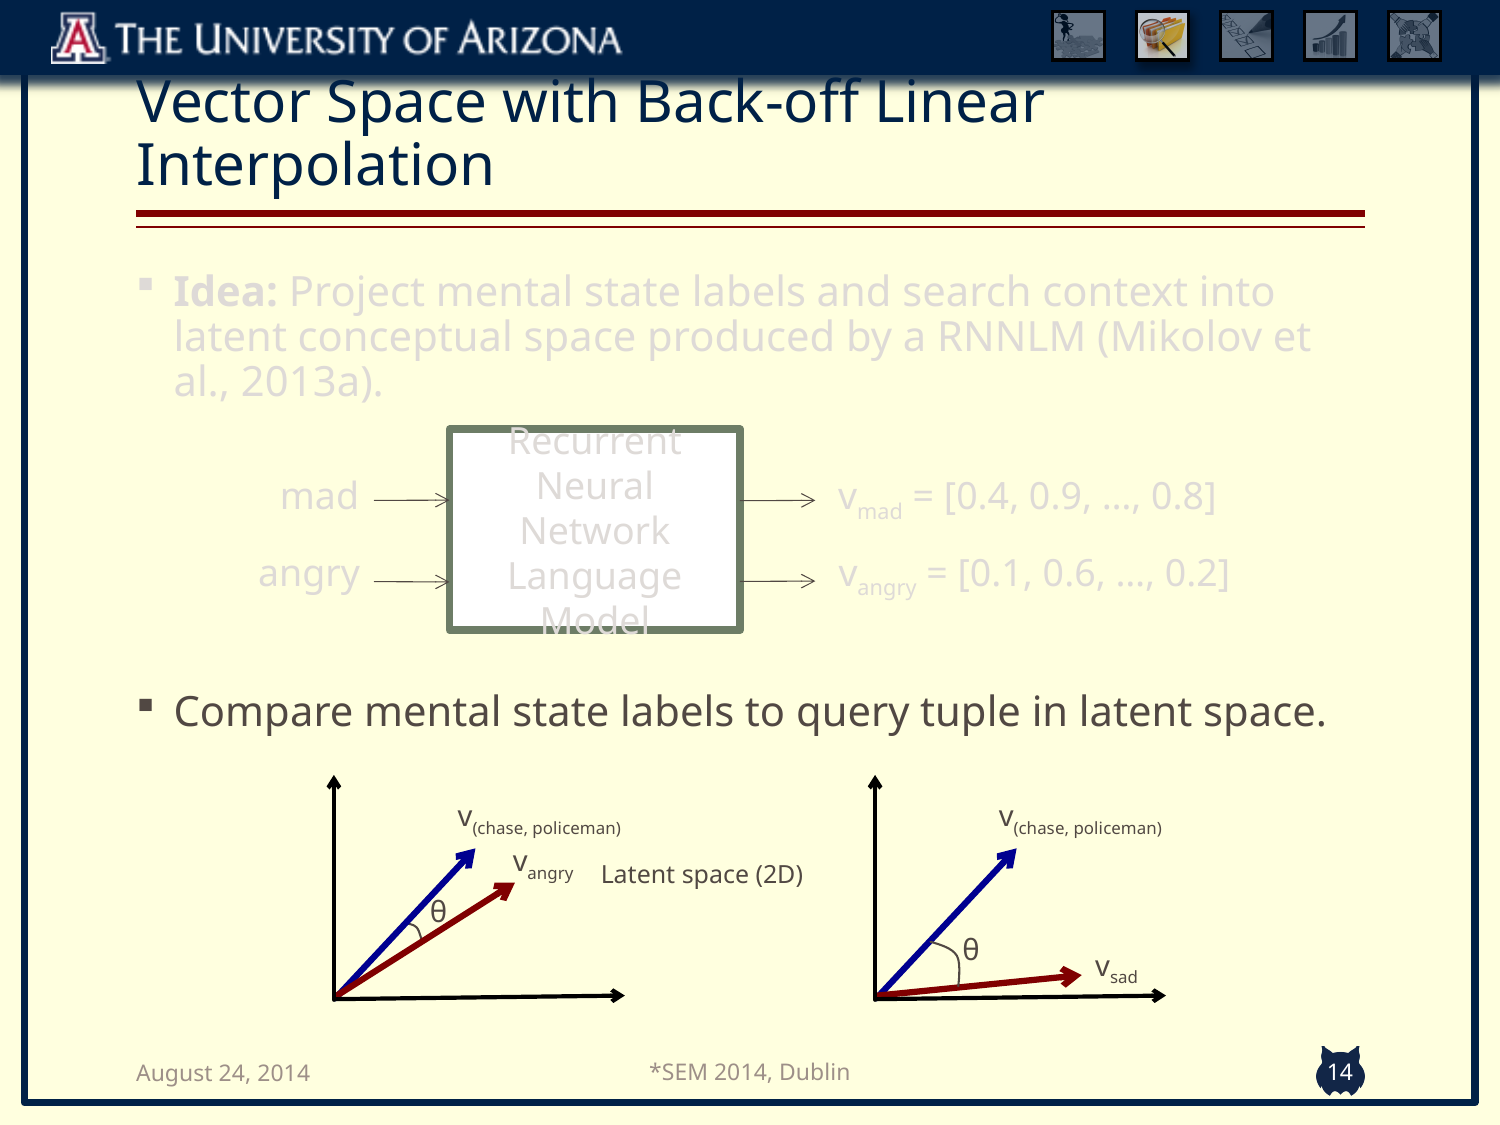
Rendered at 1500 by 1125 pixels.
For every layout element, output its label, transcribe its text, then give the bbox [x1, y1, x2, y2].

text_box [246, 429, 1254, 631]
title Vector Space with Back-off Linear Interpolation [136, 78, 1365, 206]
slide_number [135, 1042, 361, 1103]
slide_number 14 [1316, 1042, 1364, 1103]
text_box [1053, 13, 1439, 59]
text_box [333, 774, 1188, 1000]
list Idea: Project mental state labels and search context into latent conceptual space produced by a RNNLM (Mikolov et al., 2013a). Compare mental state labels to query tuple in latent space. [135, 262, 1364, 1013]
picture [51, 11, 625, 64]
footer *SEM 2014, Dublin [361, 1042, 1139, 1103]
